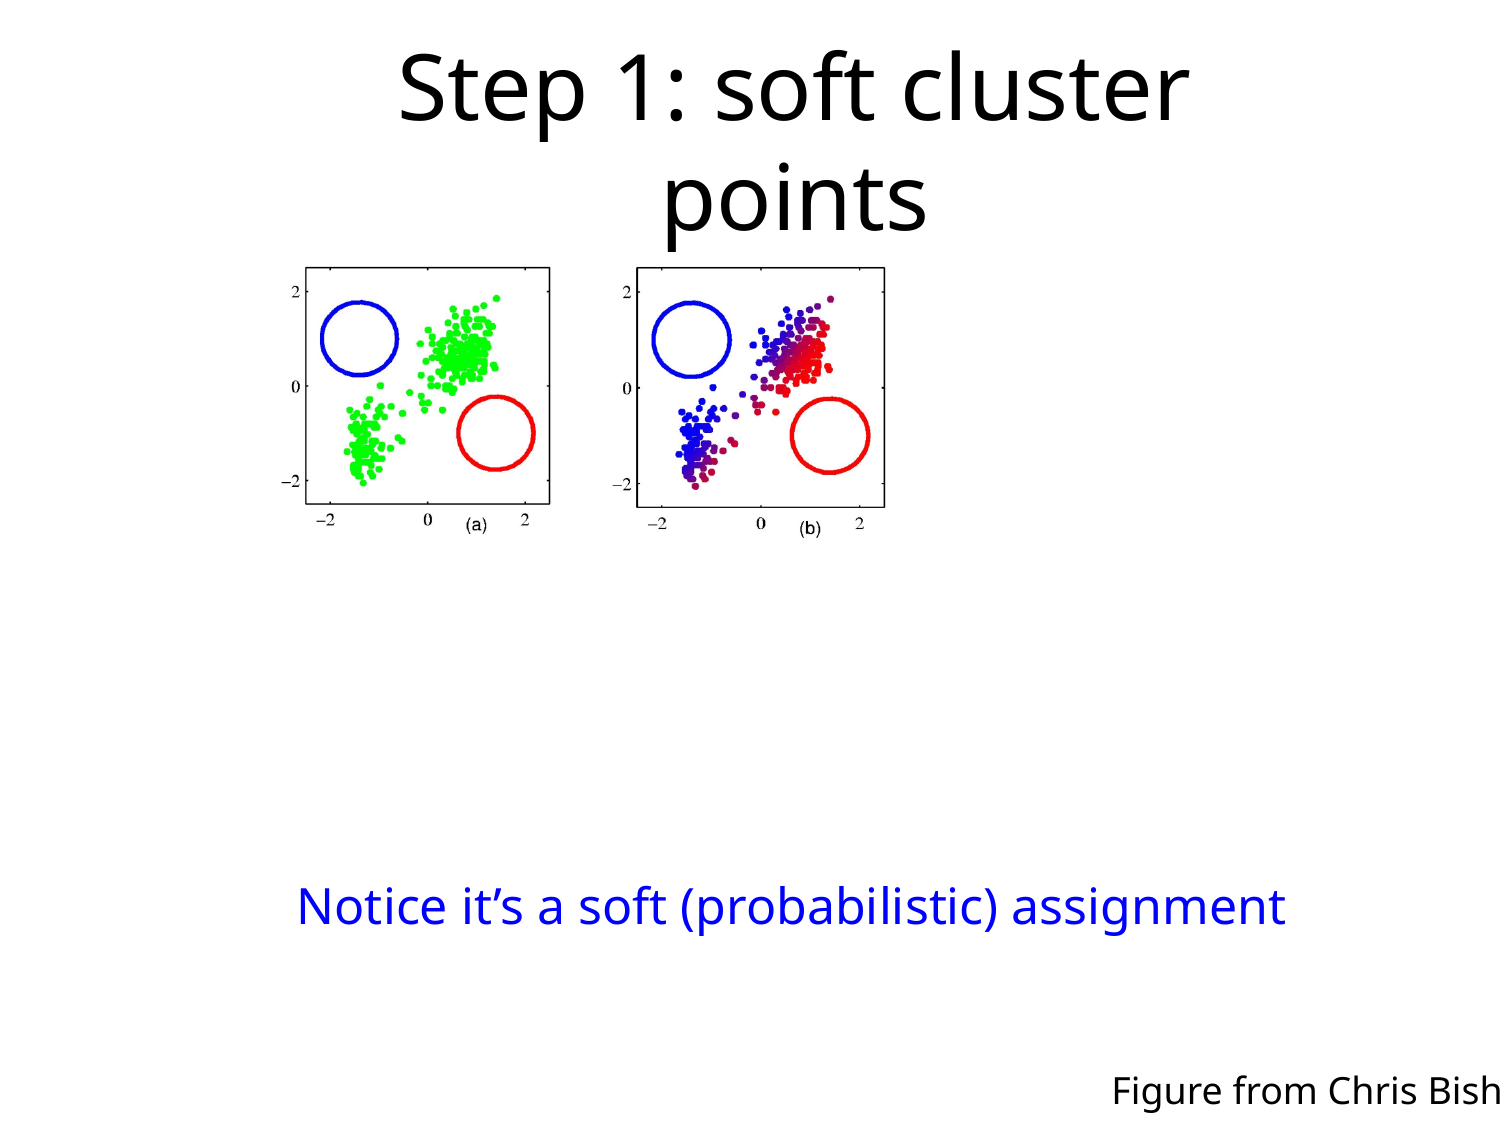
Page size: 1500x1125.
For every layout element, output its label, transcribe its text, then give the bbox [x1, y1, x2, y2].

picture [607, 259, 892, 544]
text_box Step 1: soft cluster points [277, 45, 1313, 233]
text_box Figure from Chris Bishop [1096, 1059, 1500, 1120]
picture [276, 259, 557, 540]
text_box Notice it’s a soft (probabilistic) assignment [282, 867, 1302, 943]
